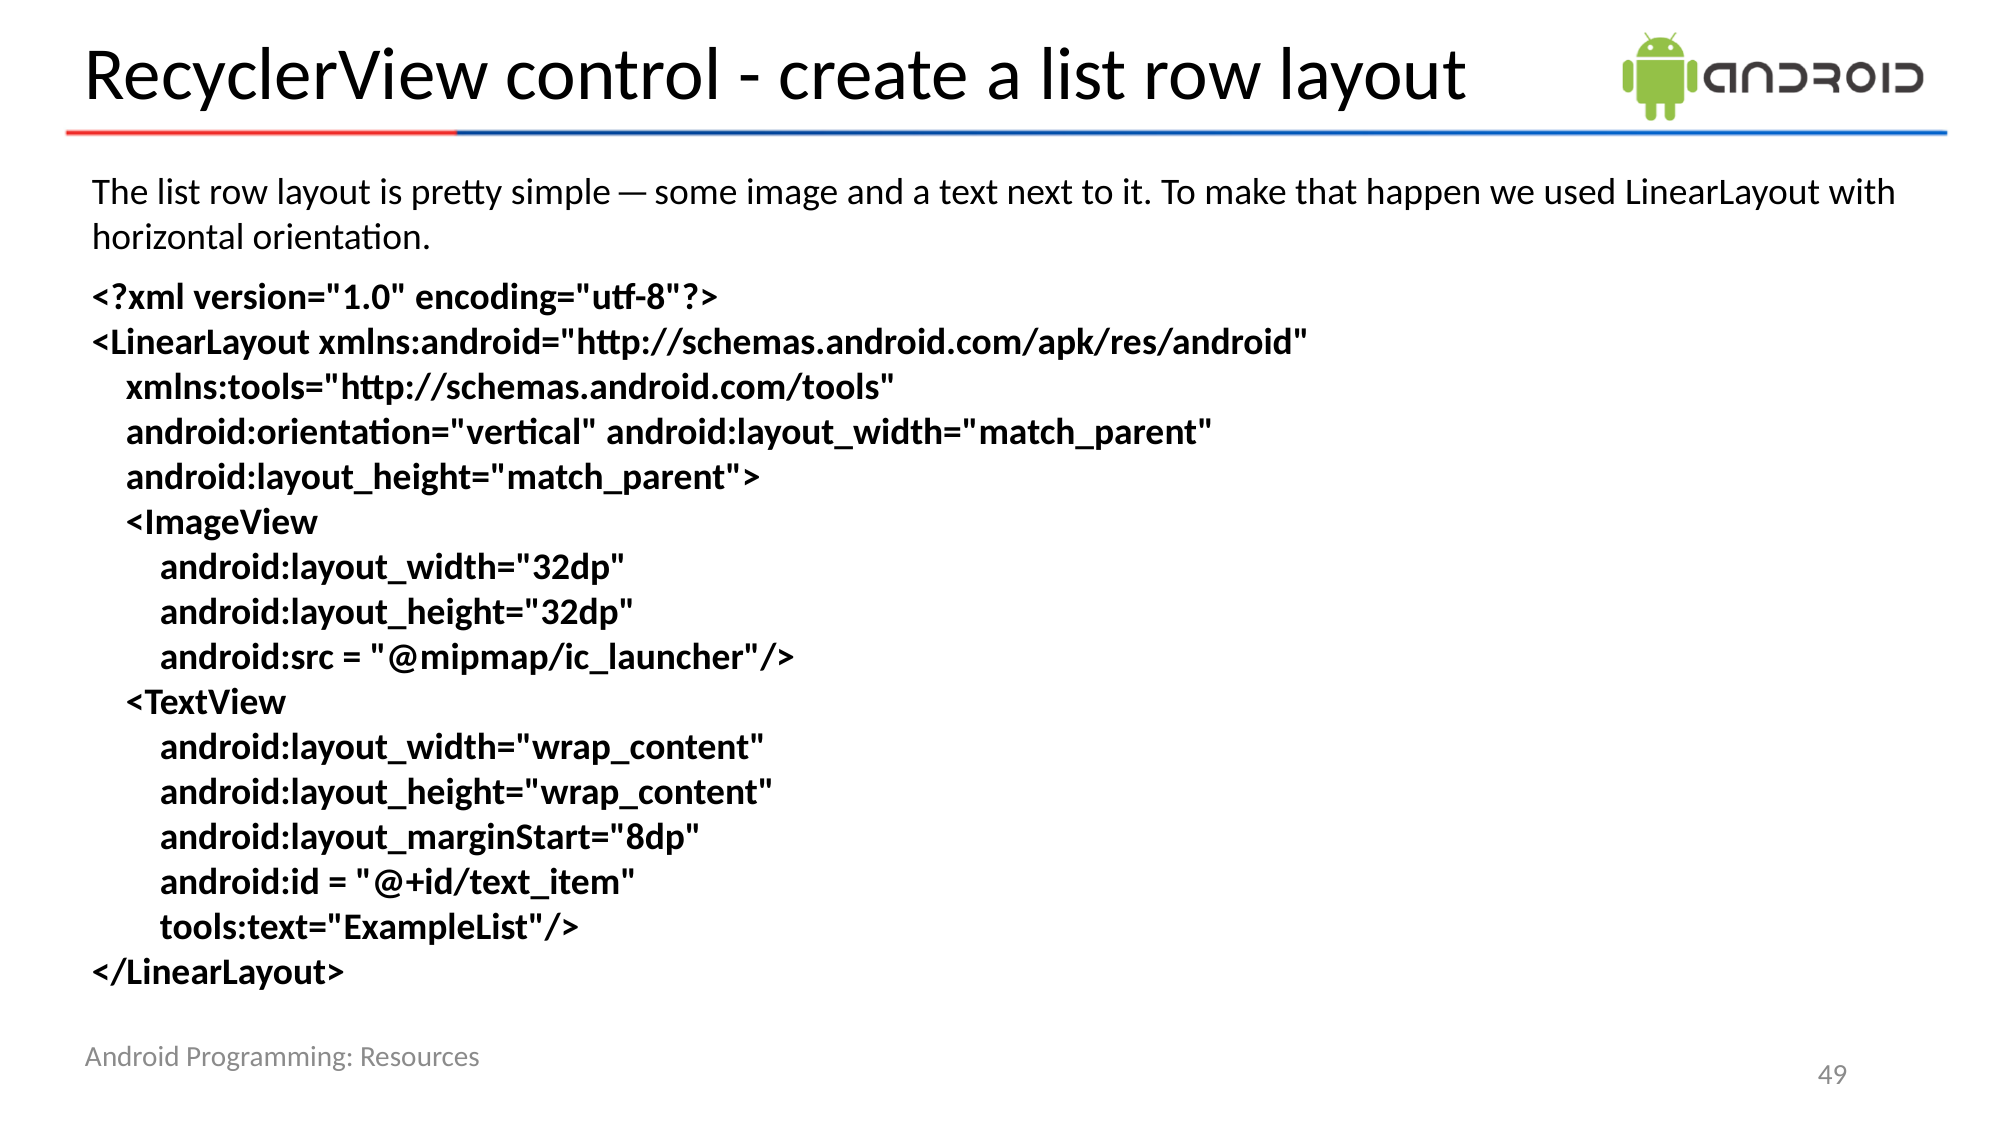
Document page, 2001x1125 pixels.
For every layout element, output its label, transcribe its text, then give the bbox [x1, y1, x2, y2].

footer Android Programming: Resources [69, 1042, 1412, 1103]
picture [59, 0, 1970, 177]
slide_number 49 [1412, 1042, 1863, 1103]
text_box The list row layout is pretty simple — some image and a text next to it. To make that happen we used LinearLayout with horizontal orientation. [77, 159, 1945, 264]
text_box <?xml version="1.0" encoding="utf-8"?> <LinearLayout xmlns:android="http://schemas.android.com/apk/res/android" xmlns:tools="http://schemas.android.com/tools" android:orientation="vertical" android:layout_width="match_parent" android:layout_height="match_parent"> <ImageView android:layout_width="32dp" android:layout_height="32dp" android:src = "@mipmap/ic_launcher"/> <TextView android:layout_width="wrap_content" android:layout_height="wrap_content" android:layout_marginStart="8dp" android:id = "@+id/text_item" tools:text="ExampleList"/> </LinearLayout> [77, 265, 1970, 1000]
text_box RecyclerView control - create a list row layout [69, 17, 1586, 123]
